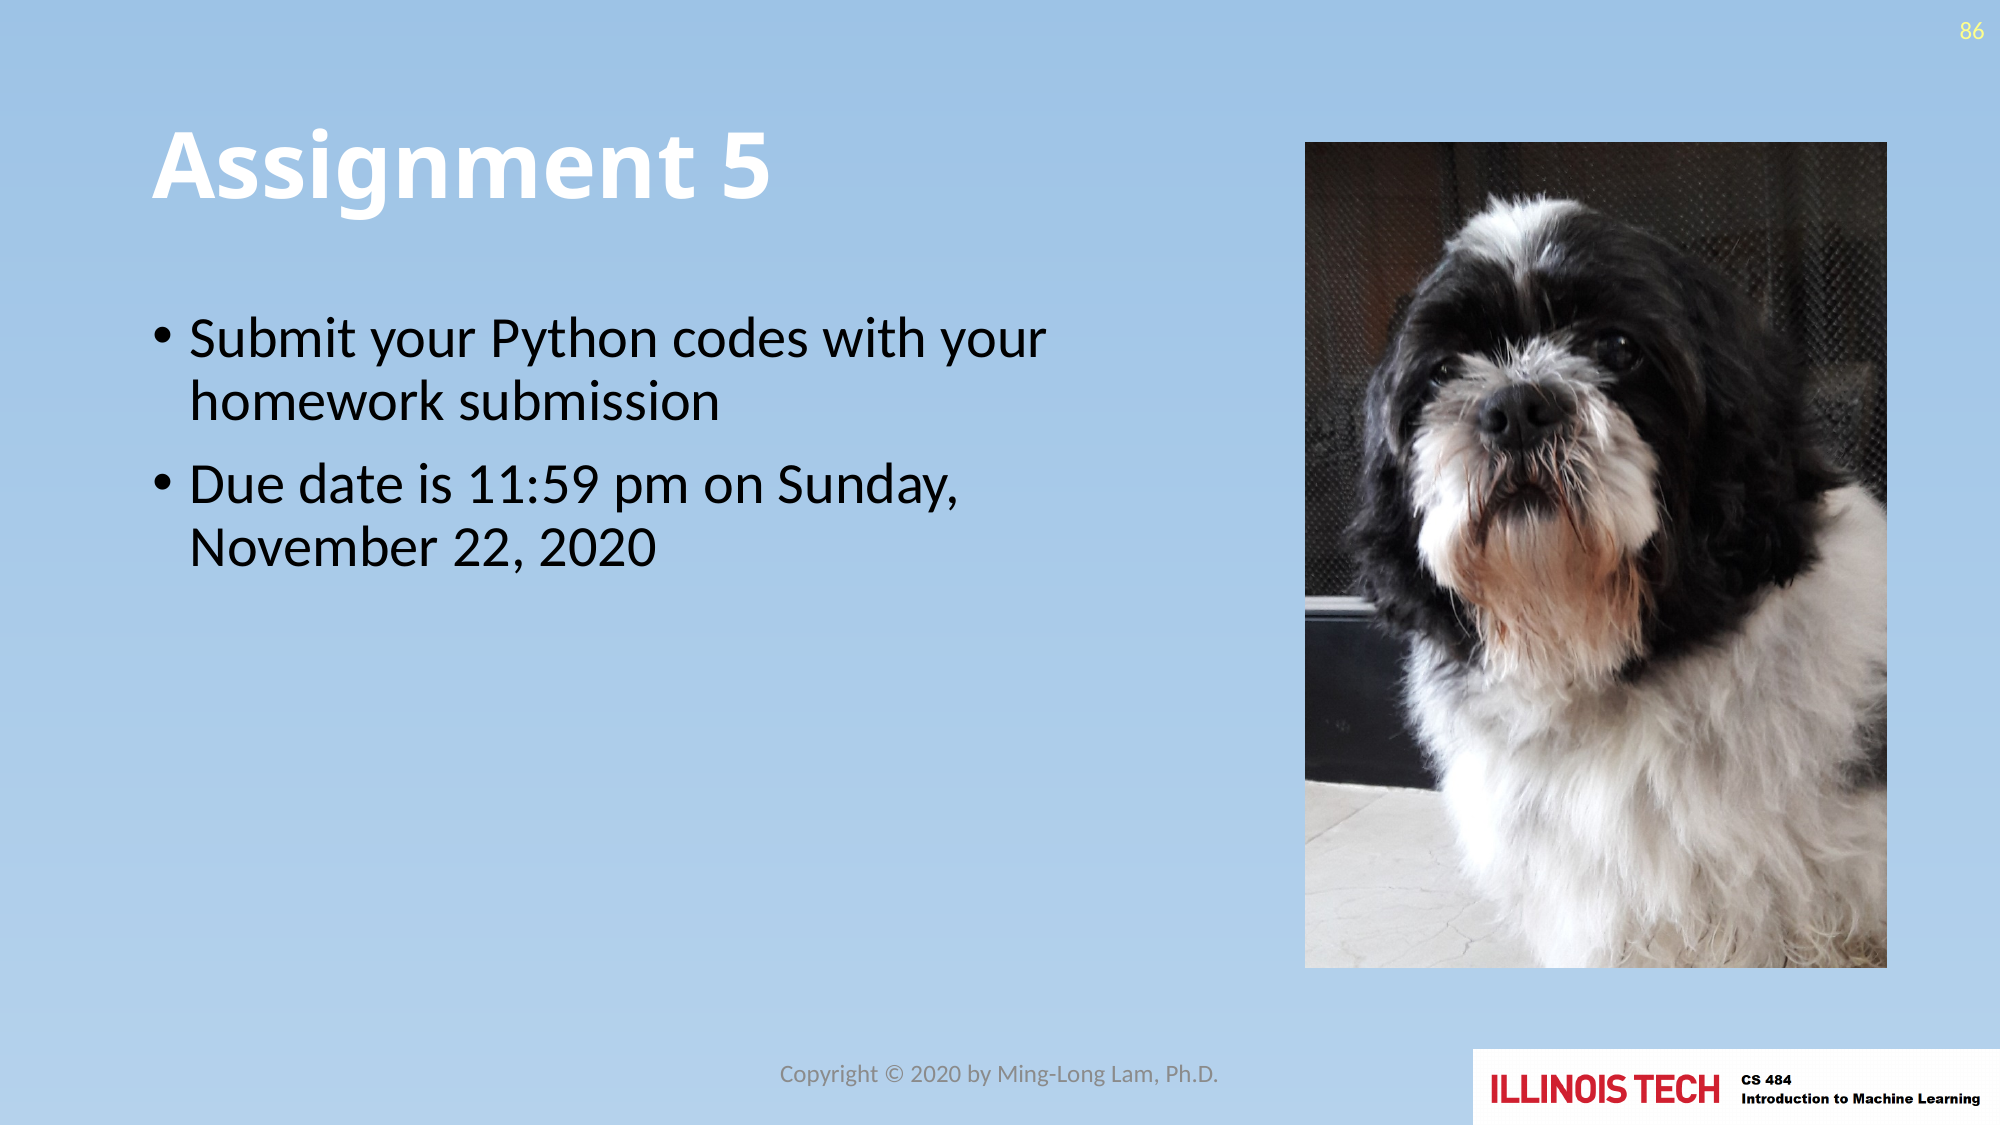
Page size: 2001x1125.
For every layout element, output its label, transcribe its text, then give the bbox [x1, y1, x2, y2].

title Assignment 5 [137, 59, 1863, 278]
picture [1473, 1049, 2000, 1125]
list Submit your Python codes with your homework submission Due date is 11:59 pm on Sunday, November 22, 2020 [137, 299, 1231, 1014]
slide_number 86 [1550, 0, 2000, 60]
footer Copyright © 2020 by Ming-Long Lam, Ph.D. [662, 1042, 1338, 1103]
picture [1305, 142, 1887, 968]
